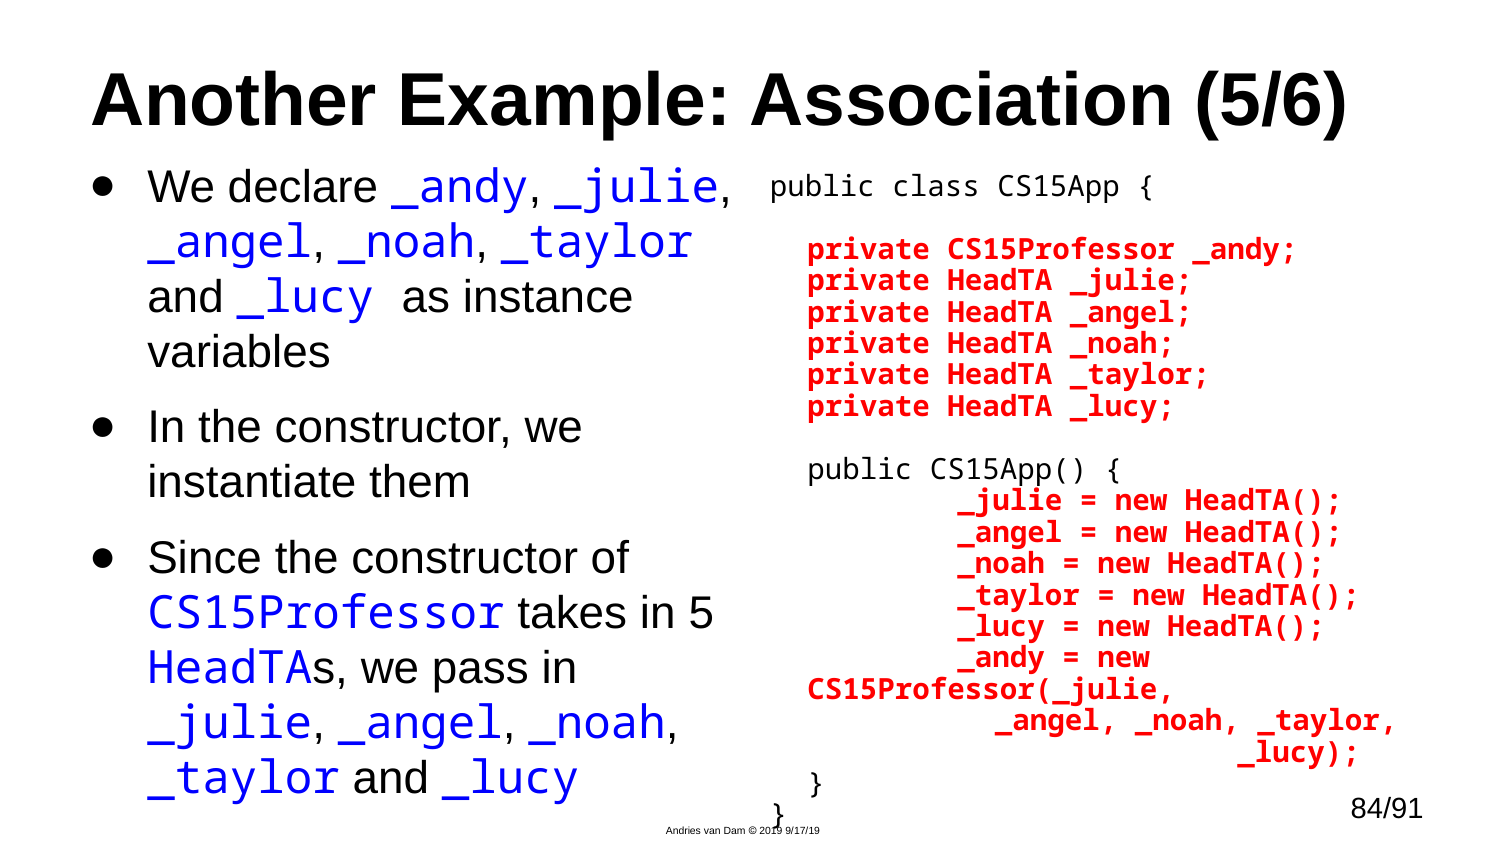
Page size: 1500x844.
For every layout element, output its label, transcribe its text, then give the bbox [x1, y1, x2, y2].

list We declare _andy, _julie, _angel, _noah, _taylor and _lucy as instance variables In the constructor, we instantiate them Since the constructor of CS15Professor takes in 5 HeadTAs, we pass in _julie, _angel, _noah, _taylor and _lucy [57, 141, 775, 818]
title Another Example: Association (5/6) [75, 0, 1425, 157]
list public class CS15App { private CS15Professor _andy; private HeadTA _julie; private HeadTA _angel; private HeadTA _noah; private HeadTA _taylor; private HeadTA _lucy; public CS15App() { _julie = new HeadTA(); _angel = new HeadTA(); _noah = new HeadTA(); _taylor = new HeadTA(); _lucy = new HeadTA(); _andy = new CS15Professor(_julie, _angel, _noah, _taylor, _lucy); } } [754, 156, 1500, 844]
